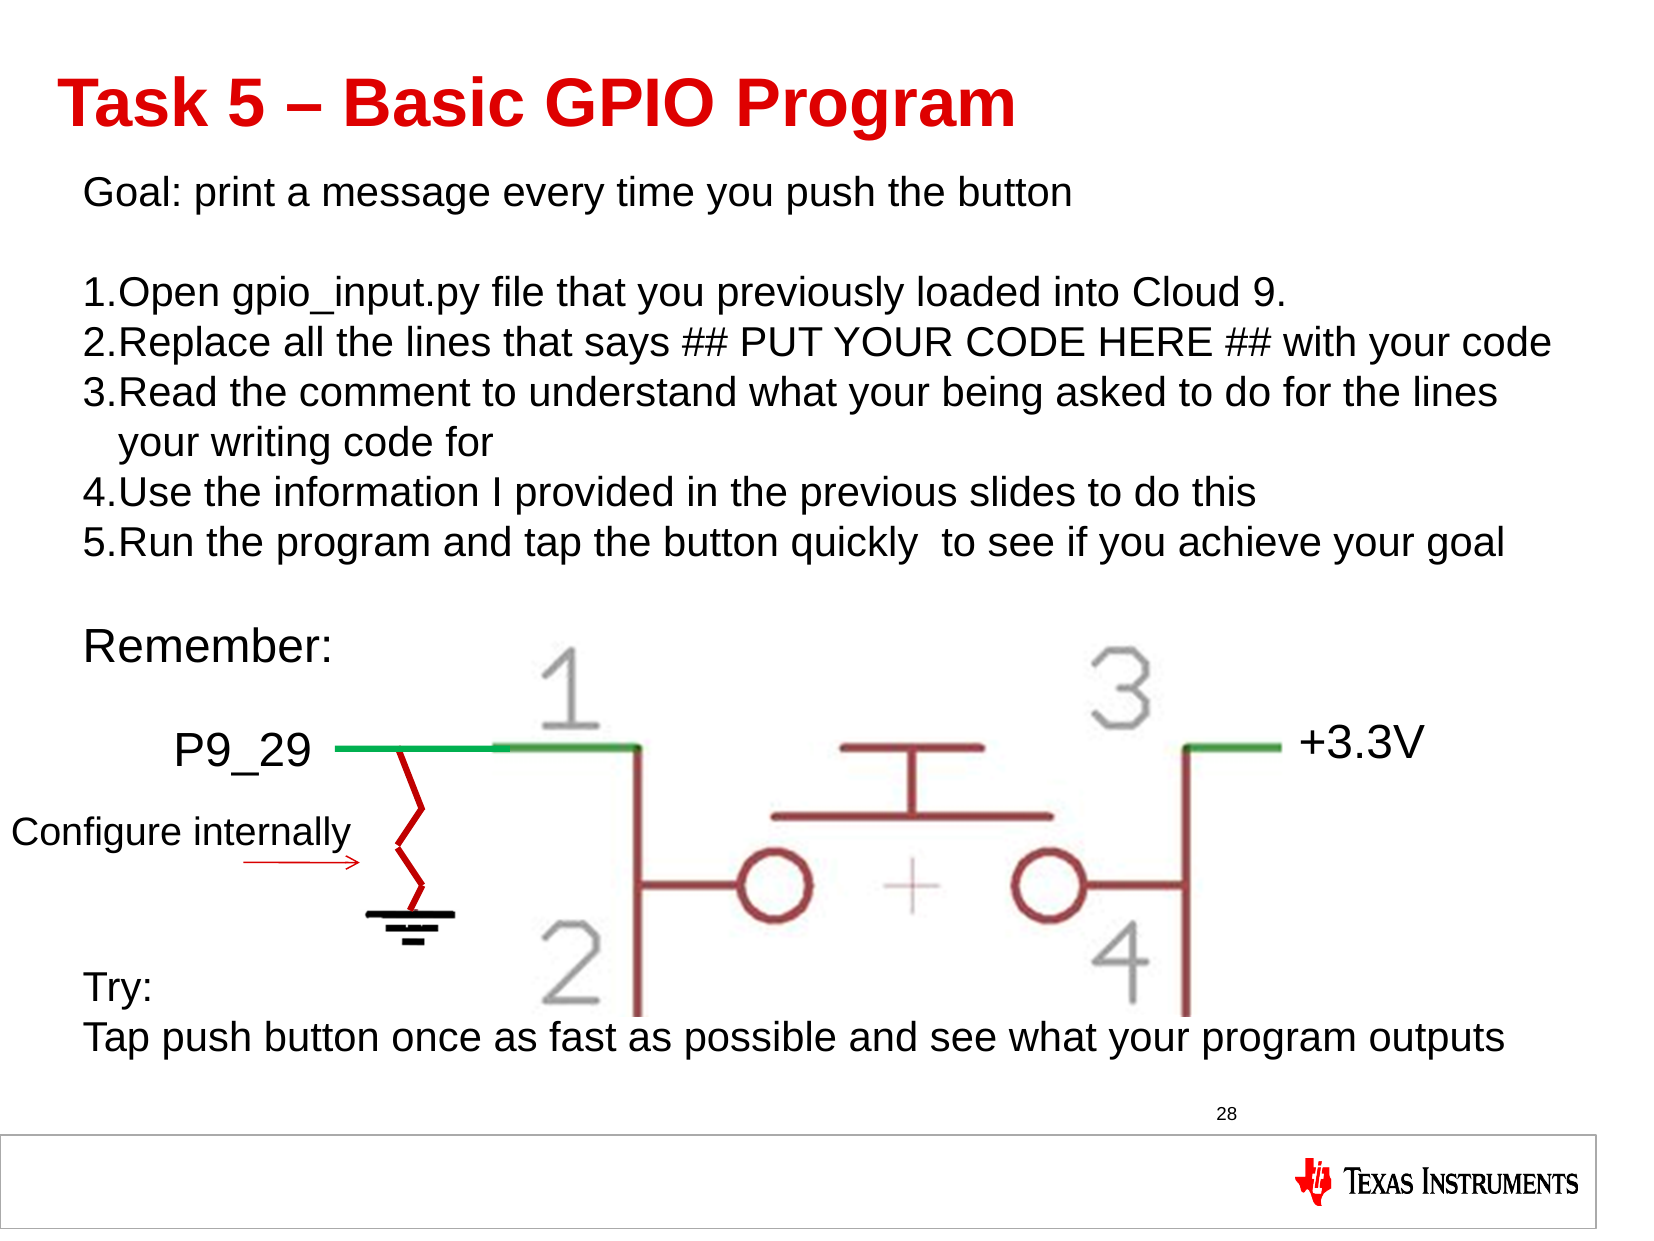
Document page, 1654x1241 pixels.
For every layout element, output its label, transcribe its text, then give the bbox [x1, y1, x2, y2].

text_box Task 5 – Basic GPIO Program [41, 25, 1572, 173]
text_box [243, 861, 360, 870]
text_box <number> [1201, 1093, 1587, 1132]
text_box P9_29 [158, 710, 328, 784]
text_box Goal: print a message every time you push the button Open gpio_input.py file that you previously loaded into Cloud 9. Replace all the lines that says ## PUT YOUR CODE HERE ## with your code Read the comment to understand what your being asked to do for the lines your writing code for Use the information I provided in the previous slides to do this Run the program and tap the button quickly to see if you achieve your goal Remember: Try: Tap push button once as fast as possible and see what your program outputs [82, 164, 1571, 884]
picture [484, 619, 1288, 1021]
picture [1295, 1158, 1578, 1206]
text_box Configure internally [0, 798, 367, 861]
text_box +3.3V [1293, 703, 1441, 776]
picture [359, 908, 460, 952]
